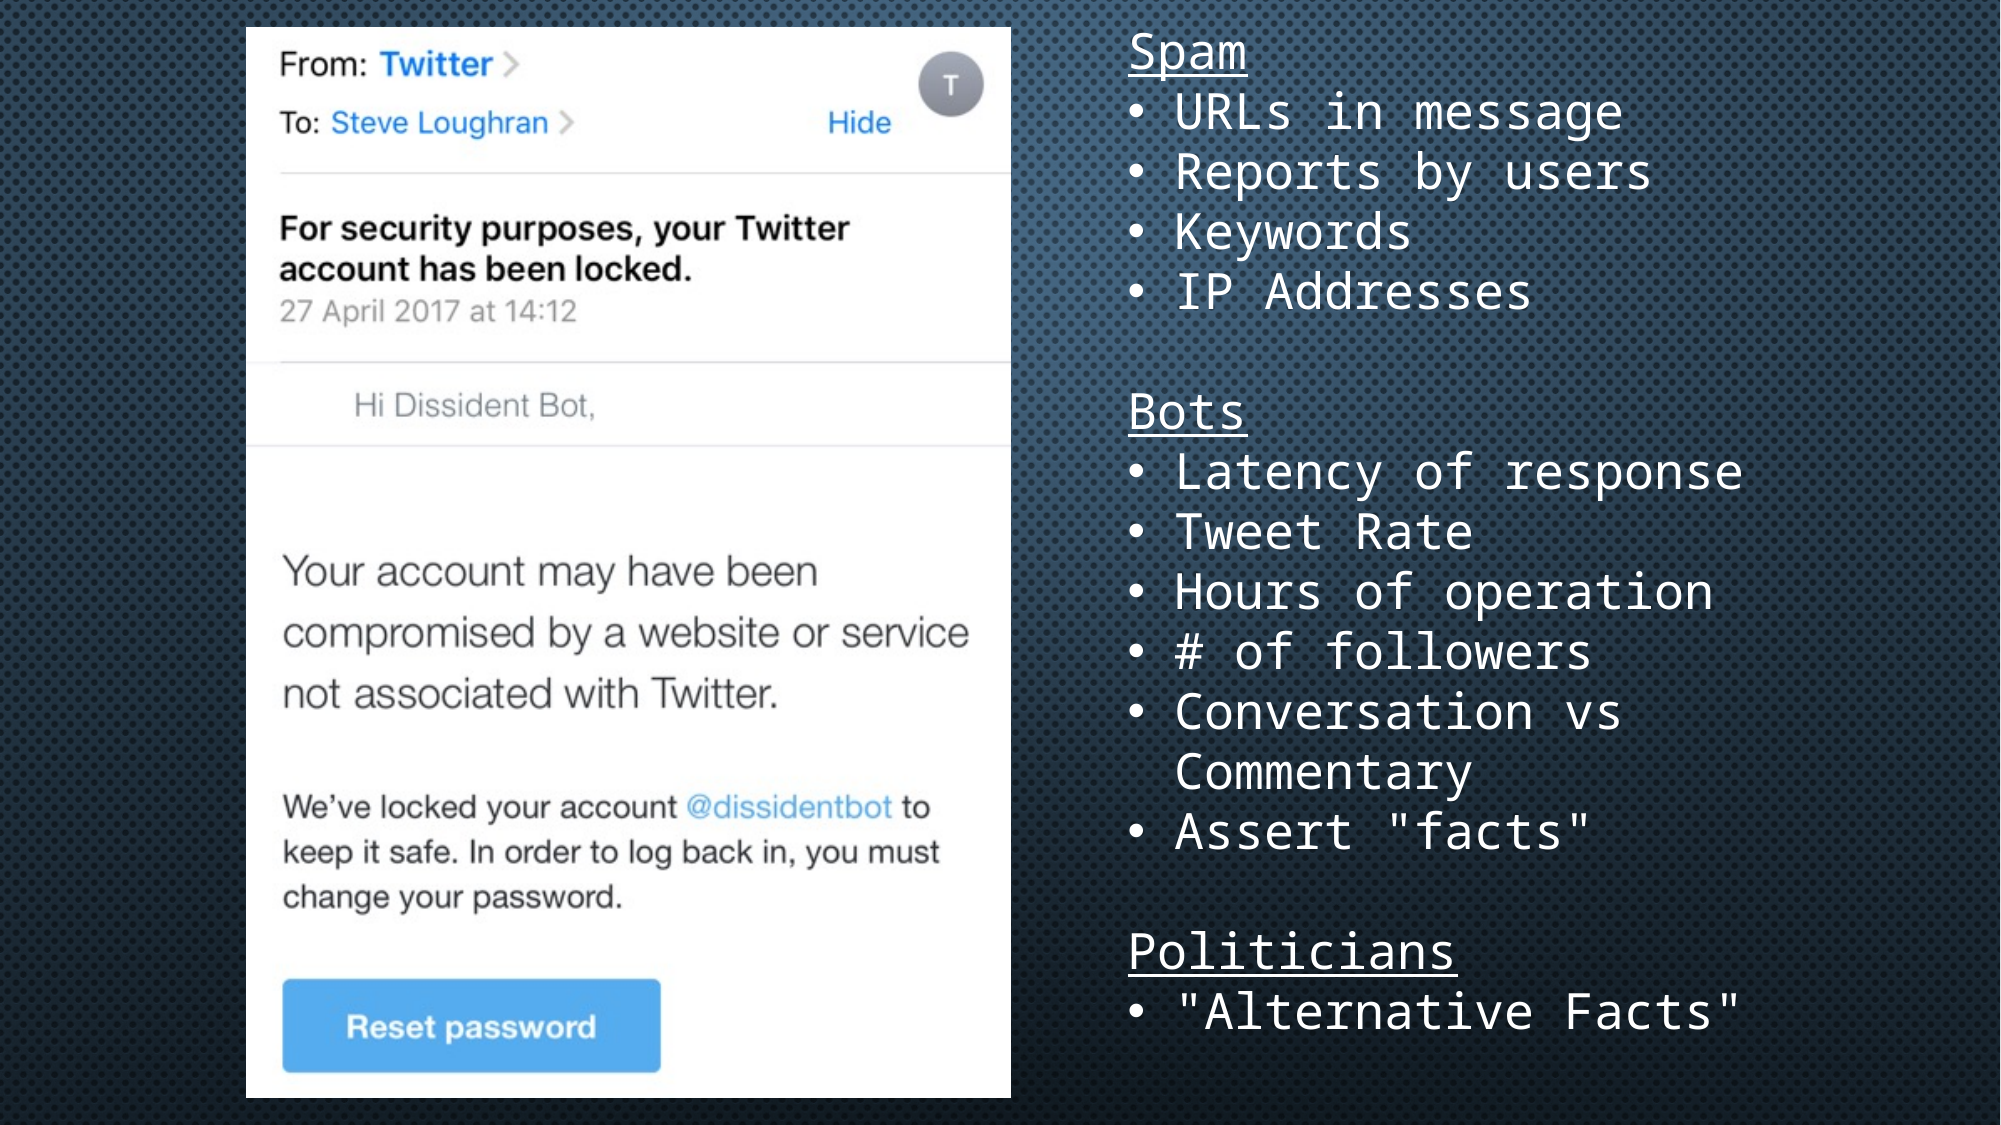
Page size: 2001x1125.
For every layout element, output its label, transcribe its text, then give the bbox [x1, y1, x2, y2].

text_box Spam URLs in message Reports by users Keywords IP Addresses Bots Latency of response Tweet Rate Hours of operation # of followers Conversation vs Commentary Assert "facts" Politicians "Alternative Facts" [1113, 12, 1925, 1053]
picture [246, 27, 1012, 1098]
